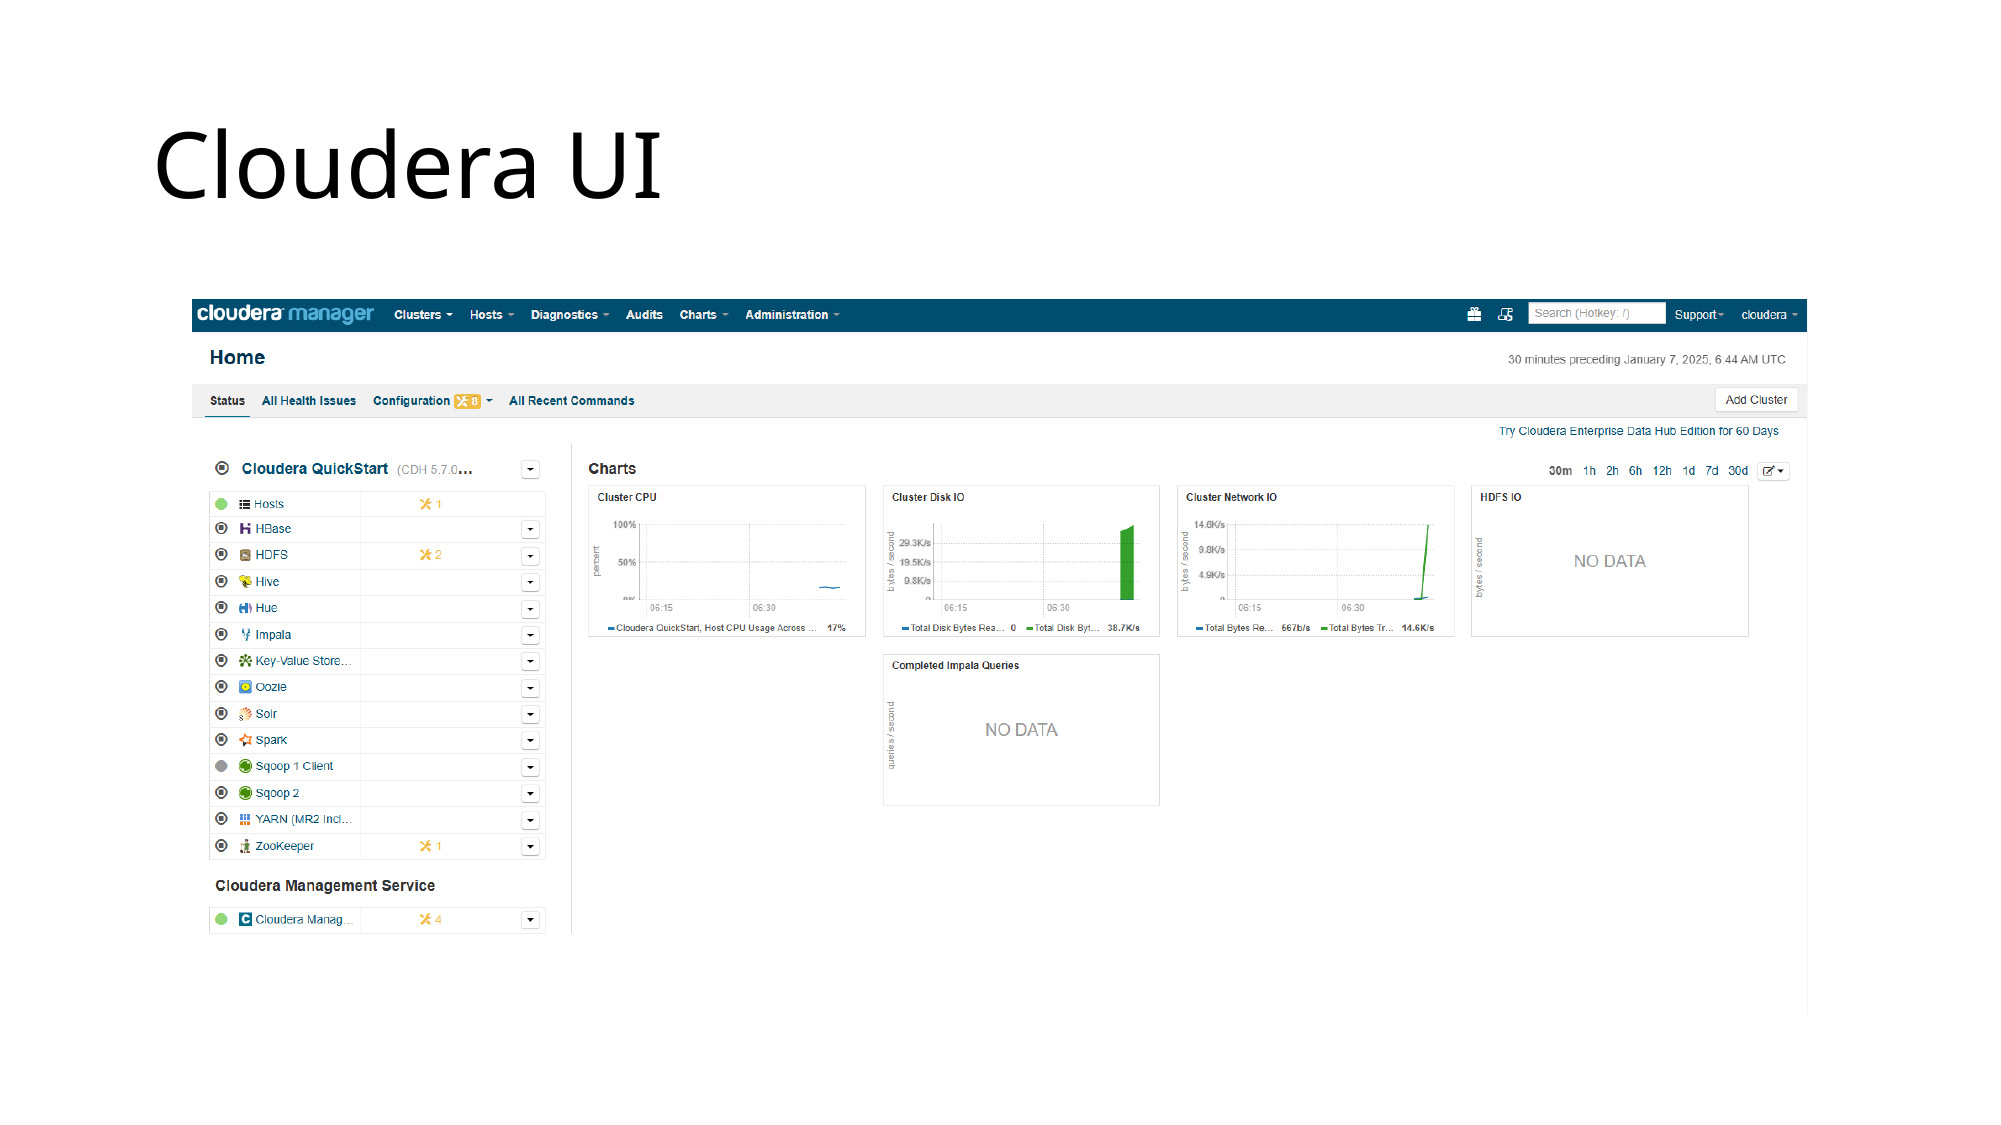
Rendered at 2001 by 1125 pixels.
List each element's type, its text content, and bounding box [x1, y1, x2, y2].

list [192, 299, 1808, 1014]
title Cloudera UI [137, 59, 1863, 278]
